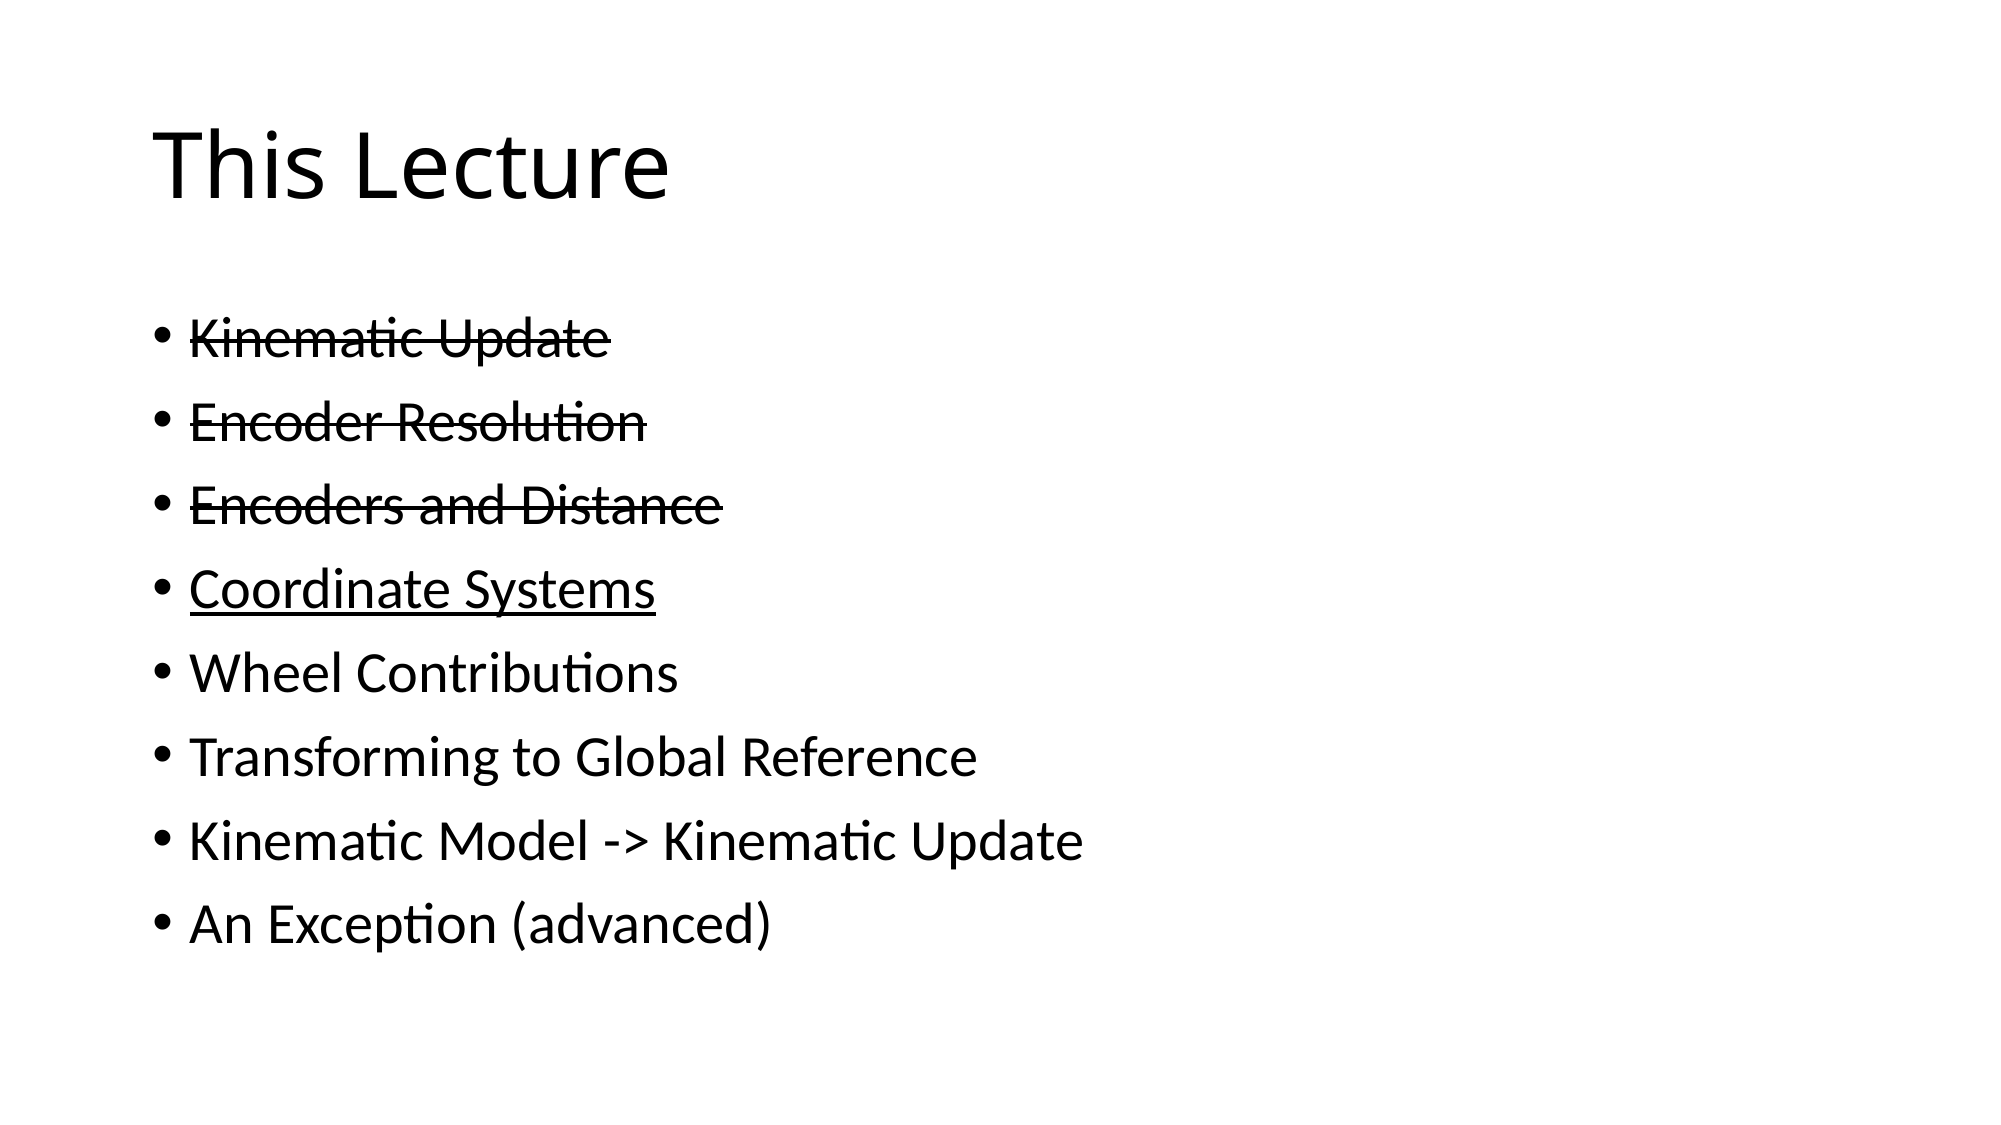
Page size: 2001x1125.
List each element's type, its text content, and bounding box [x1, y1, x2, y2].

list Kinematic Update Encoder Resolution Encoders and Distance Coordinate Systems Wheel Contributions Transforming to Global Reference Kinematic Model -> Kinematic Update An Exception (advanced) [137, 299, 1863, 1014]
title This Lecture [137, 59, 1863, 278]
